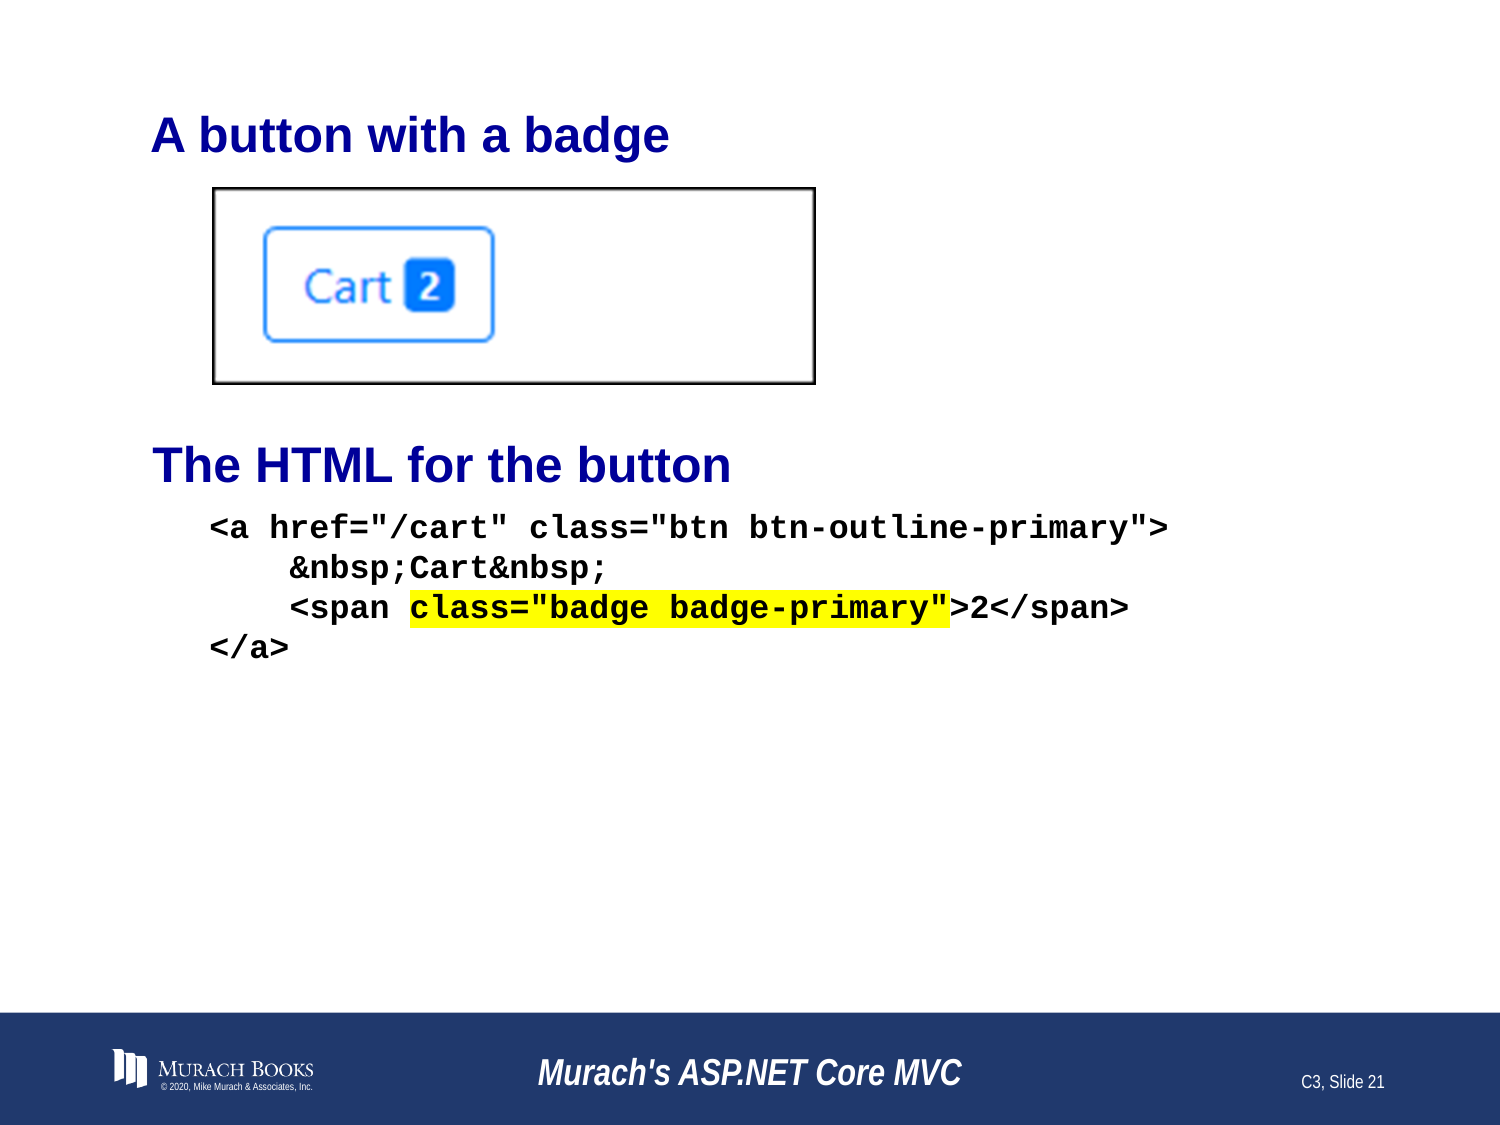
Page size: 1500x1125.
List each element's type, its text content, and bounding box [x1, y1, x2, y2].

slide_number Murach's ASP.NET Core MVC [463, 1025, 1050, 1100]
list The HTML for the button <a href="/cart" class="btn btn-outline-primary"> &nbsp;Cart&nbsp; <span class="badge badge-primary">2</span> </a> [137, 425, 1350, 788]
footer © 2020, Mike Murach & Associates, Inc. [12, 1025, 463, 1100]
title A button with a badge [150, 102, 1350, 164]
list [212, 187, 816, 385]
slide_number C3, Slide 21 [1087, 1025, 1400, 1100]
